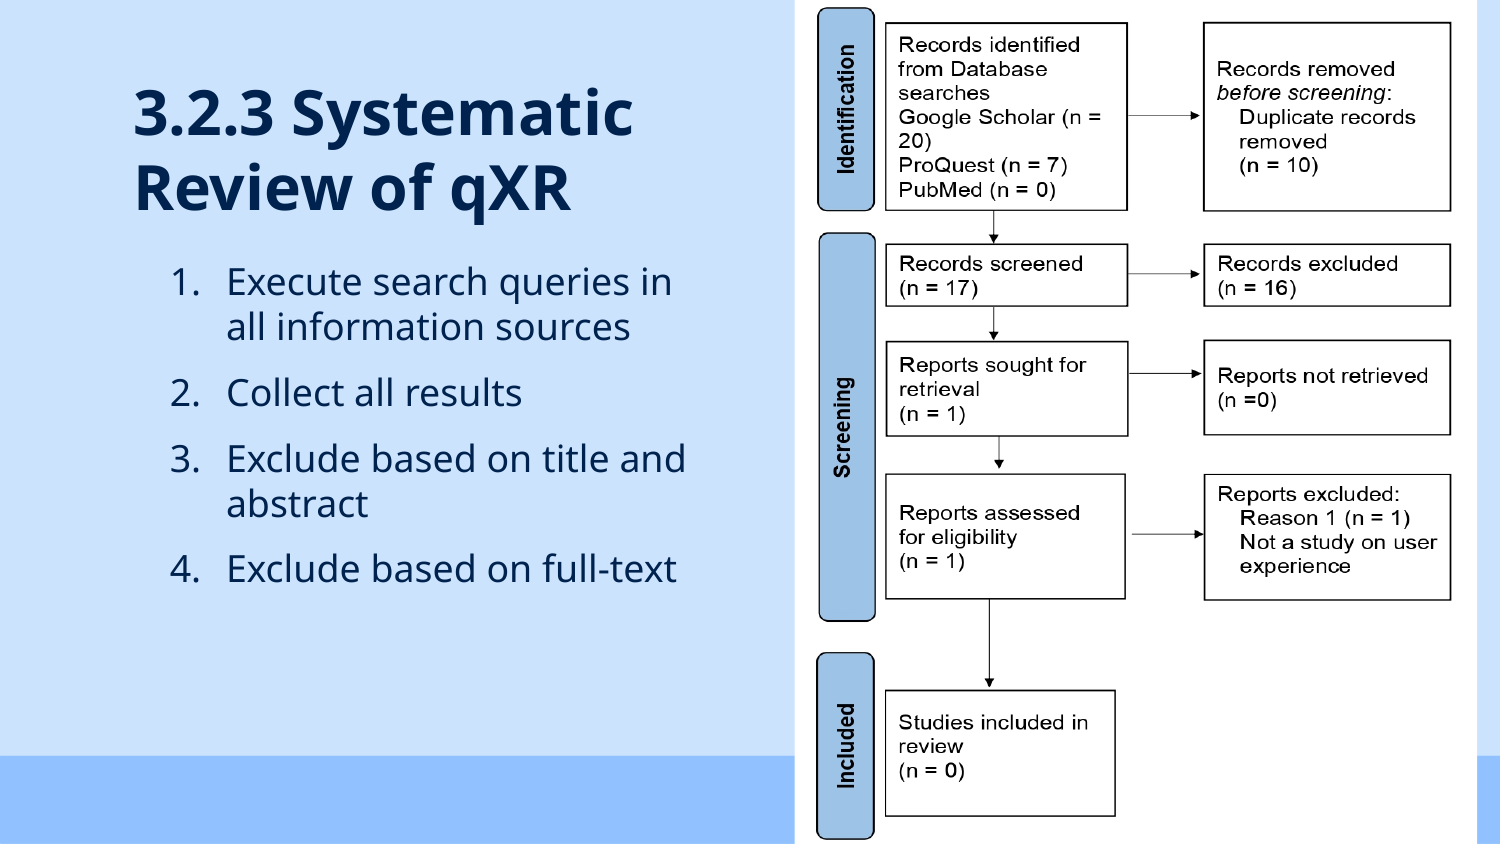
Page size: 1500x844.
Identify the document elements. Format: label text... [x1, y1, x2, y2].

list Execute search queries in all information sources Collect all results Exclude based on title and abstract Exclude based on full-text [136, 242, 705, 776]
title 3.2.3 Systematic Review of qXR [118, 72, 789, 167]
picture [794, 0, 1478, 844]
